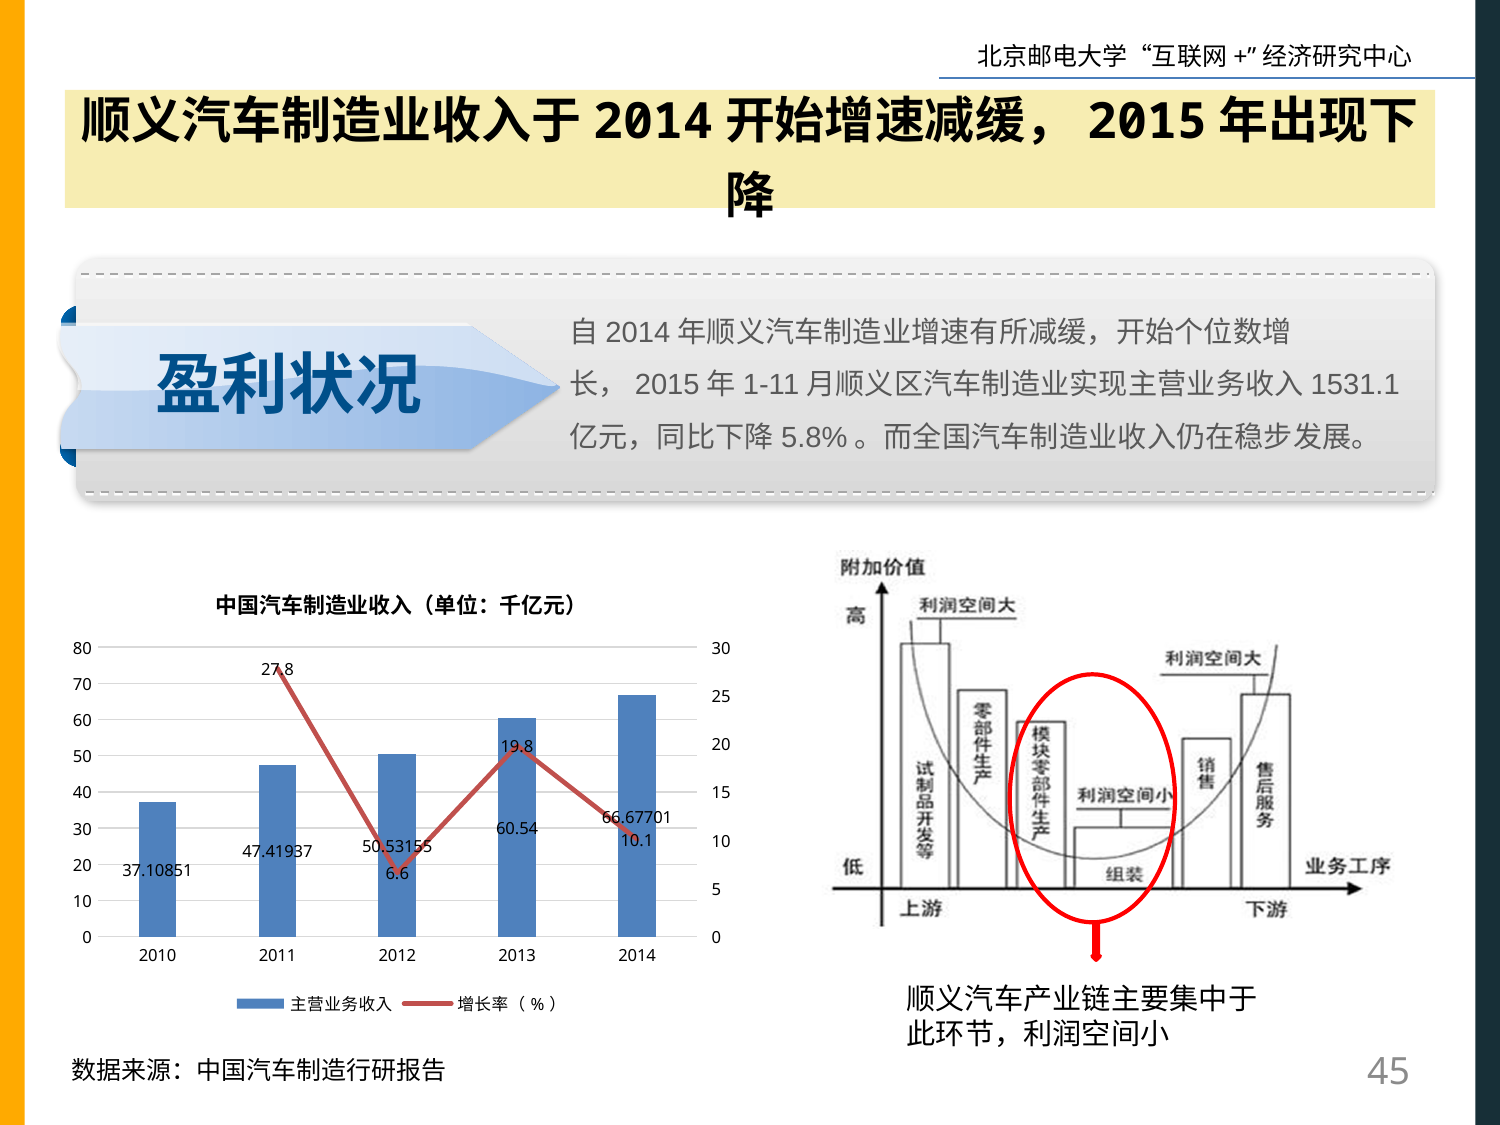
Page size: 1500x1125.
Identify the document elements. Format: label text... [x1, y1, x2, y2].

slide_number 45 [1074, 1042, 1425, 1103]
text_box 顺义汽车产业链主要集中于此环节，利润空间小 [891, 972, 1298, 1058]
text_box [1090, 936, 1102, 962]
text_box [56, 258, 1436, 502]
text_box 顺义汽车制造业收入于2014开始增速减缓，2015年出现下降 [63, 88, 1437, 210]
text_box 数据来源：中国汽车制造行研报告 [56, 1046, 491, 1092]
chart [58, 564, 745, 1022]
picture [809, 550, 1400, 930]
